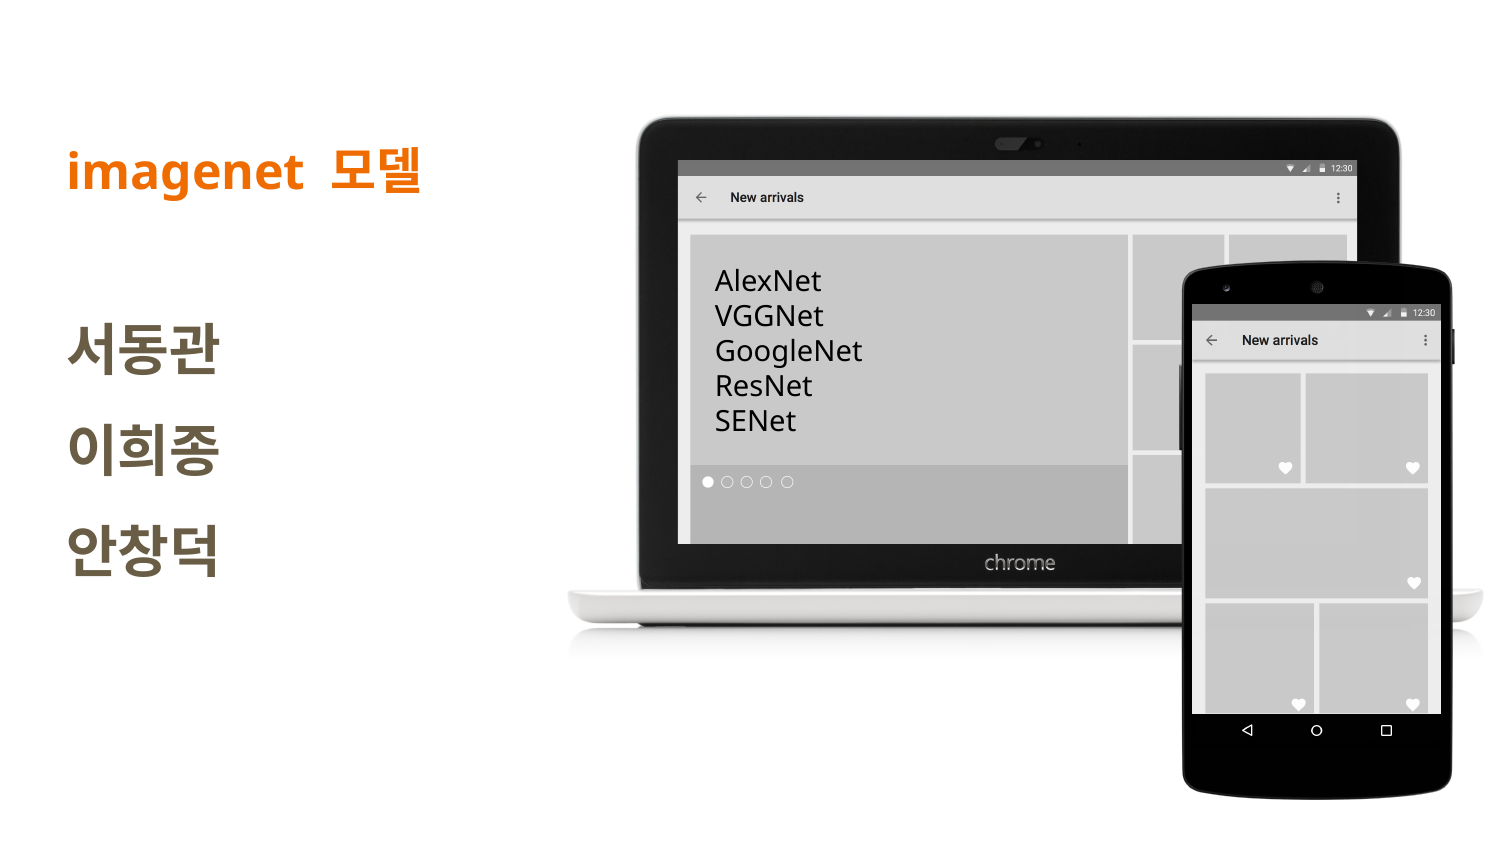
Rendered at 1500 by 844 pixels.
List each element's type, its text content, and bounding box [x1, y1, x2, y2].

title imagenet 모델 [51, 91, 512, 216]
picture [566, 114, 1484, 801]
list 서동관 이희종 안창덕 [51, 265, 512, 588]
